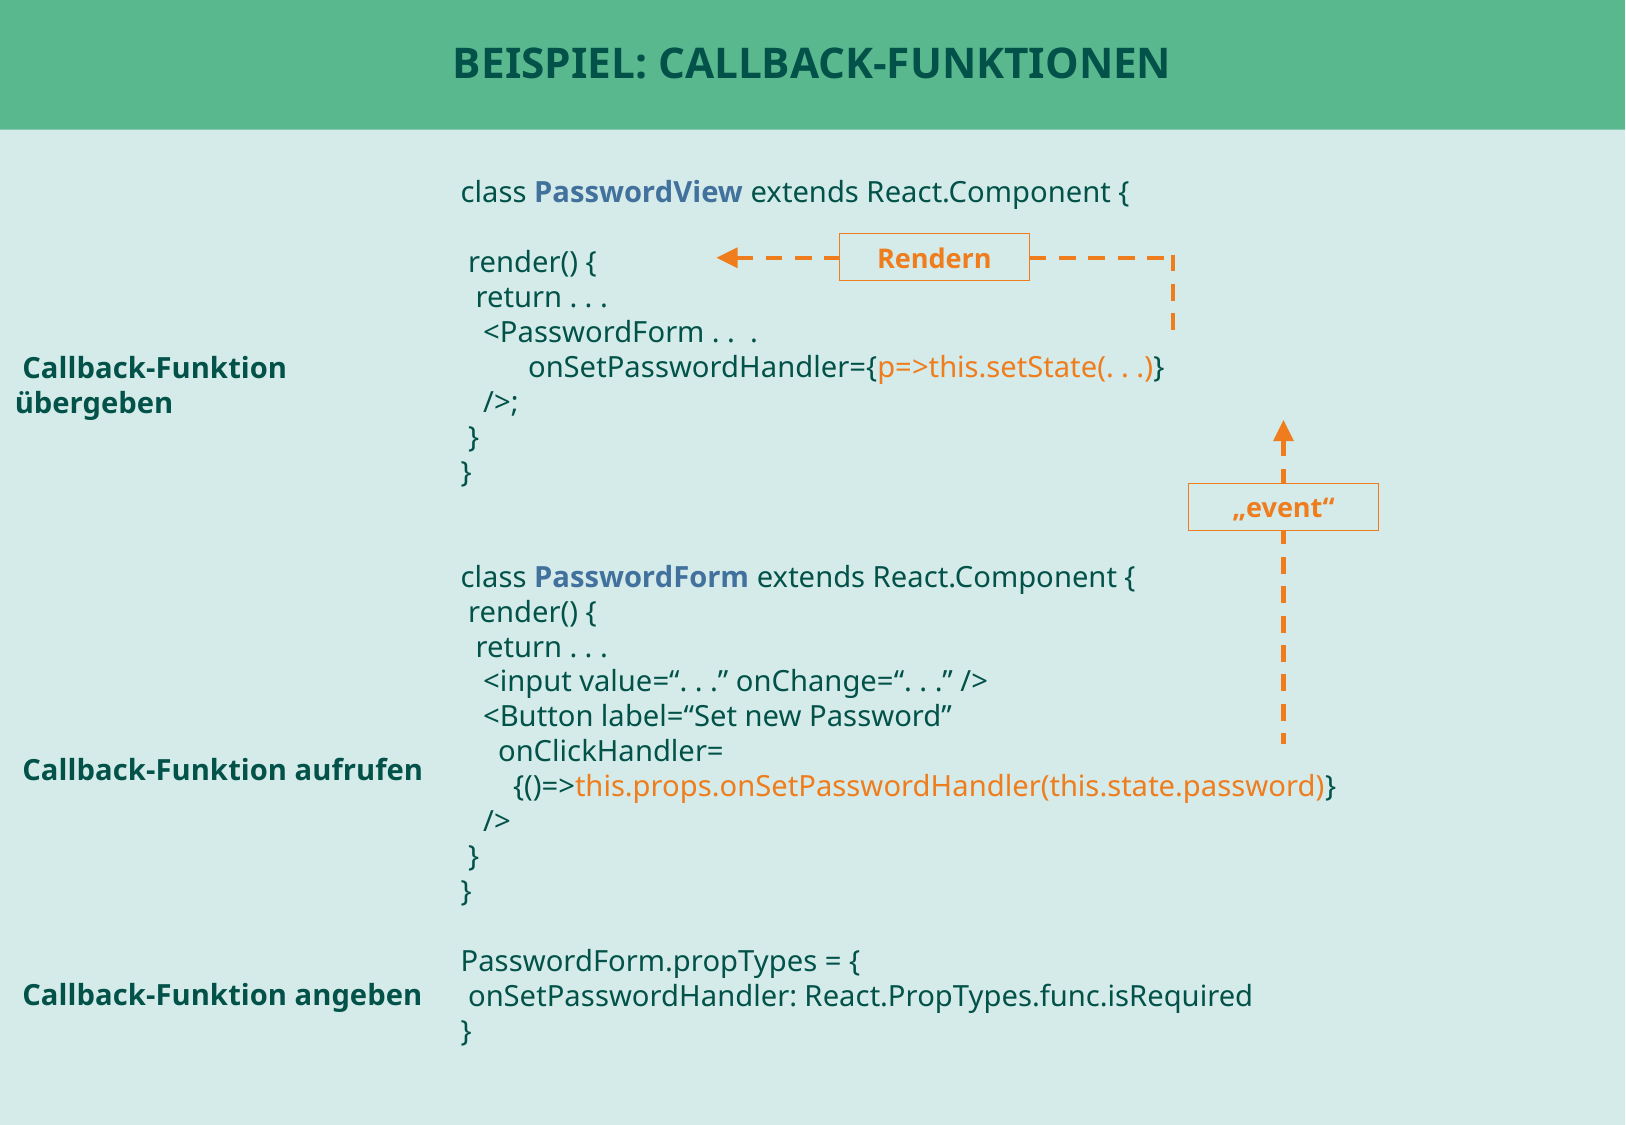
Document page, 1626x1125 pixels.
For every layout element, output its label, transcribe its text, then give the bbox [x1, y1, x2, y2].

text_box Callback-Funktion angeben [0, 968, 453, 1019]
text_box Callback-Funktion übergeben [0, 342, 453, 427]
text_box „event“ [1188, 483, 1283, 531]
text_box Rendern [839, 233, 1030, 257]
text_box class PasswordView extends React.Component { render() { return . . . <PasswordForm . . . onSetPasswordHandler={p=>this.setState(. . .)} />; } } class PasswordForm extends React.Component { render() { return . . . <input value=“. . .” onChange=“. . .” /> <Button label=“Set new Password” onClickHandler= {()=>this.props.onSetPasswordHandler(this.state.password)} /> } } PasswordForm.propTypes = { onSetPasswordHandler: React.PropTypes.func.isRequired } [445, 165, 1625, 1055]
text_box „event“ [1284, 483, 1379, 531]
text_box Callback-Funktion aufrufen [0, 743, 453, 794]
text_box Rendern [839, 258, 1030, 281]
title Beispiel: Callback-Funktionen [0, 0, 1625, 130]
